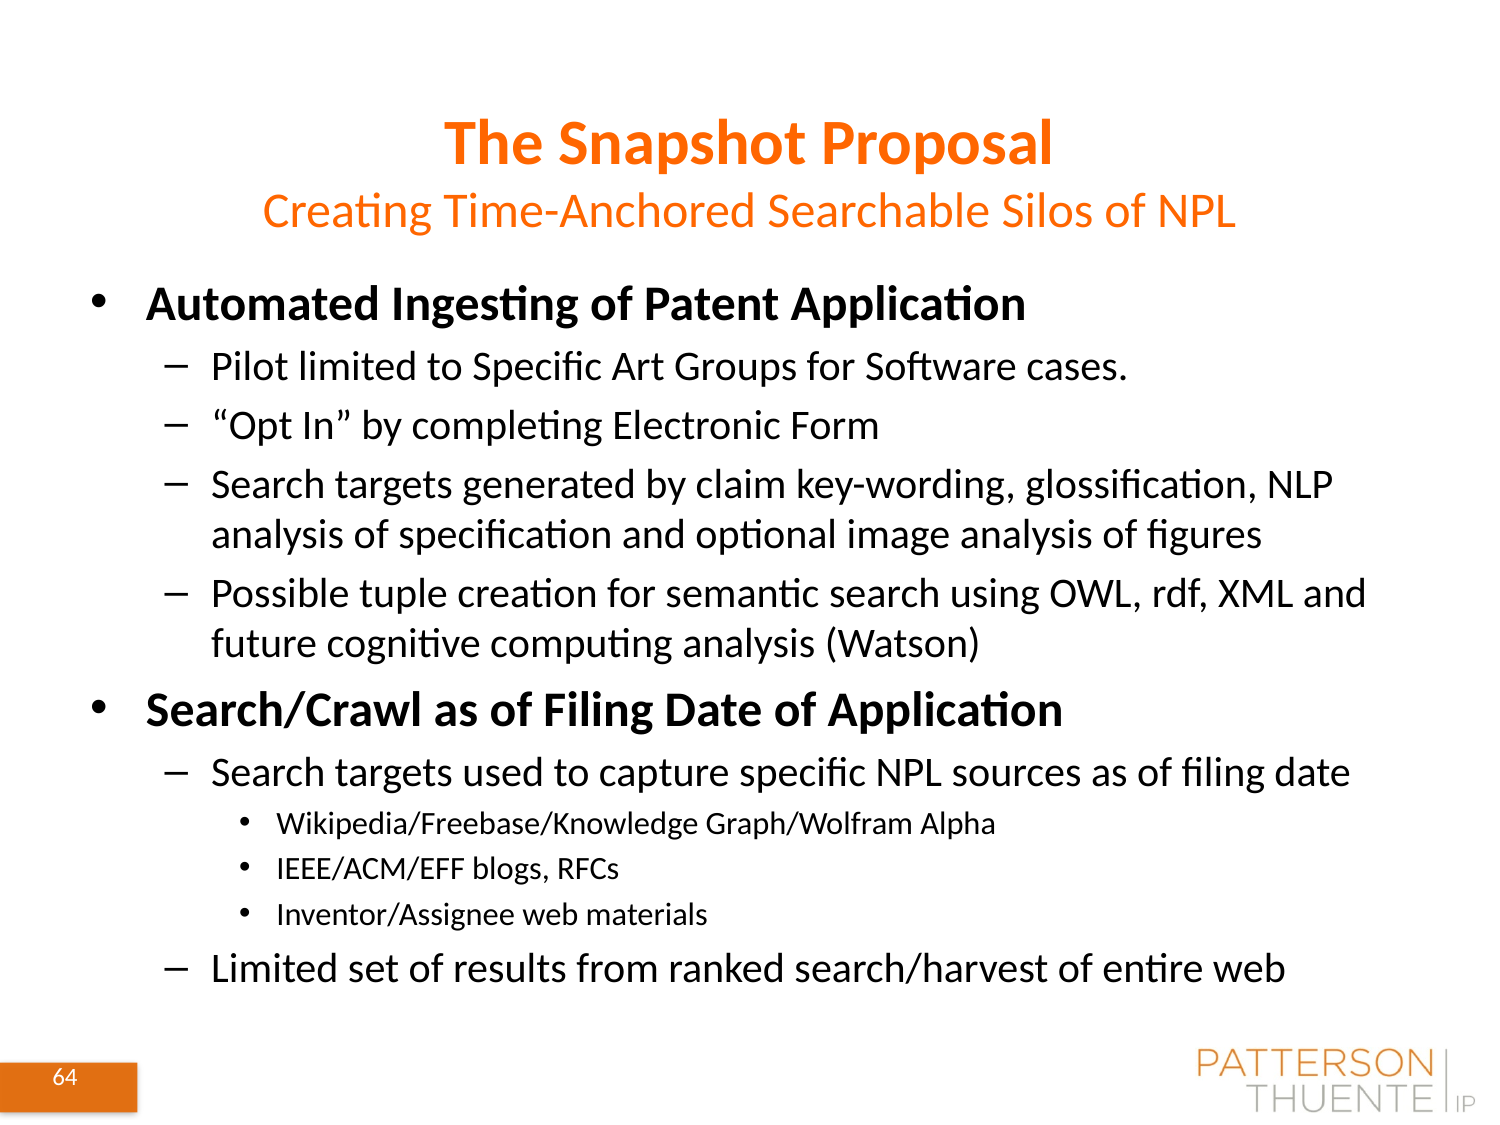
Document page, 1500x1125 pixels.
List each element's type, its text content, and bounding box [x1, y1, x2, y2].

title The Snapshot Proposal Creating Time-Anchored Searchable Silos of NPL [74, 74, 1426, 263]
slide_number 64 [37, 1052, 175, 1113]
list Automated Ingesting of Patent Application Pilot limited to Specific Art Groups for Software cases. “Opt In” by completing Electronic Form Search targets generated by claim key-wording, glossification, NLP analysis of specification and optional image analysis of figures Possible tuple creation for semantic search using OWL, rdf, XML and future cognitive computing analysis (Watson) Search/Crawl as of Filing Date of Application Search targets used to capture specific NPL sources as of filing date Wikipedia/Freebase/Knowledge Graph/Wolfram Alpha IEEE/ACM/EFF blogs, RFCs Inventor/Assignee web materials Limited set of results from ranked search/harvest of entire web [74, 262, 1401, 1076]
picture [1195, 1047, 1476, 1113]
